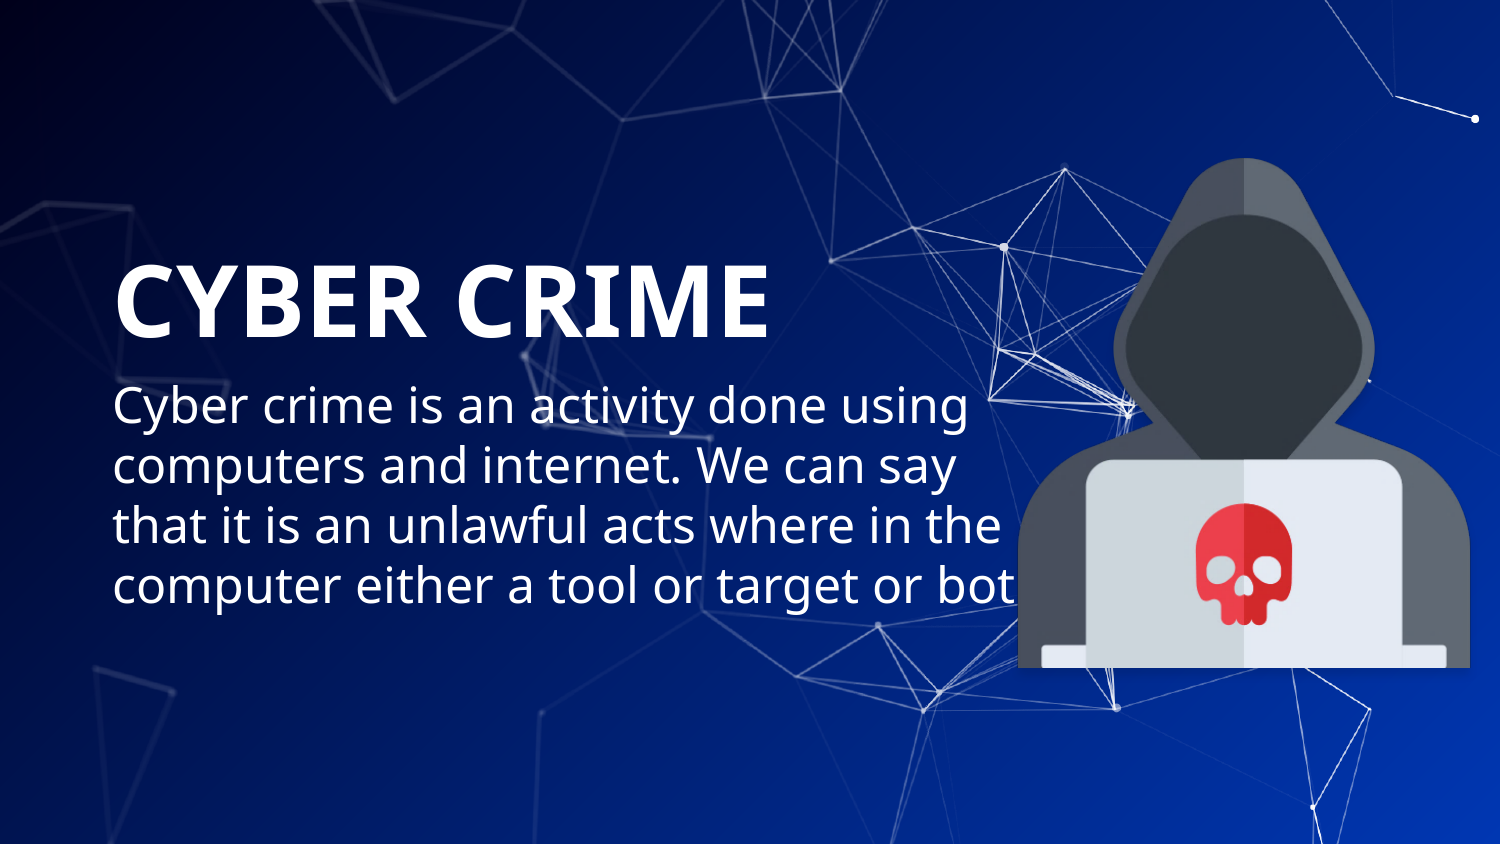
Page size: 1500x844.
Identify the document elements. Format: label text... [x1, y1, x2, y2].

title CYBER CRIME [112, 167, 982, 358]
picture [0, 0, 1500, 844]
subtitle Cyber crime is an activity done using computers and internet. We can say that it is an unlawful acts where in the computer either a tool or target or both. [112, 373, 982, 451]
